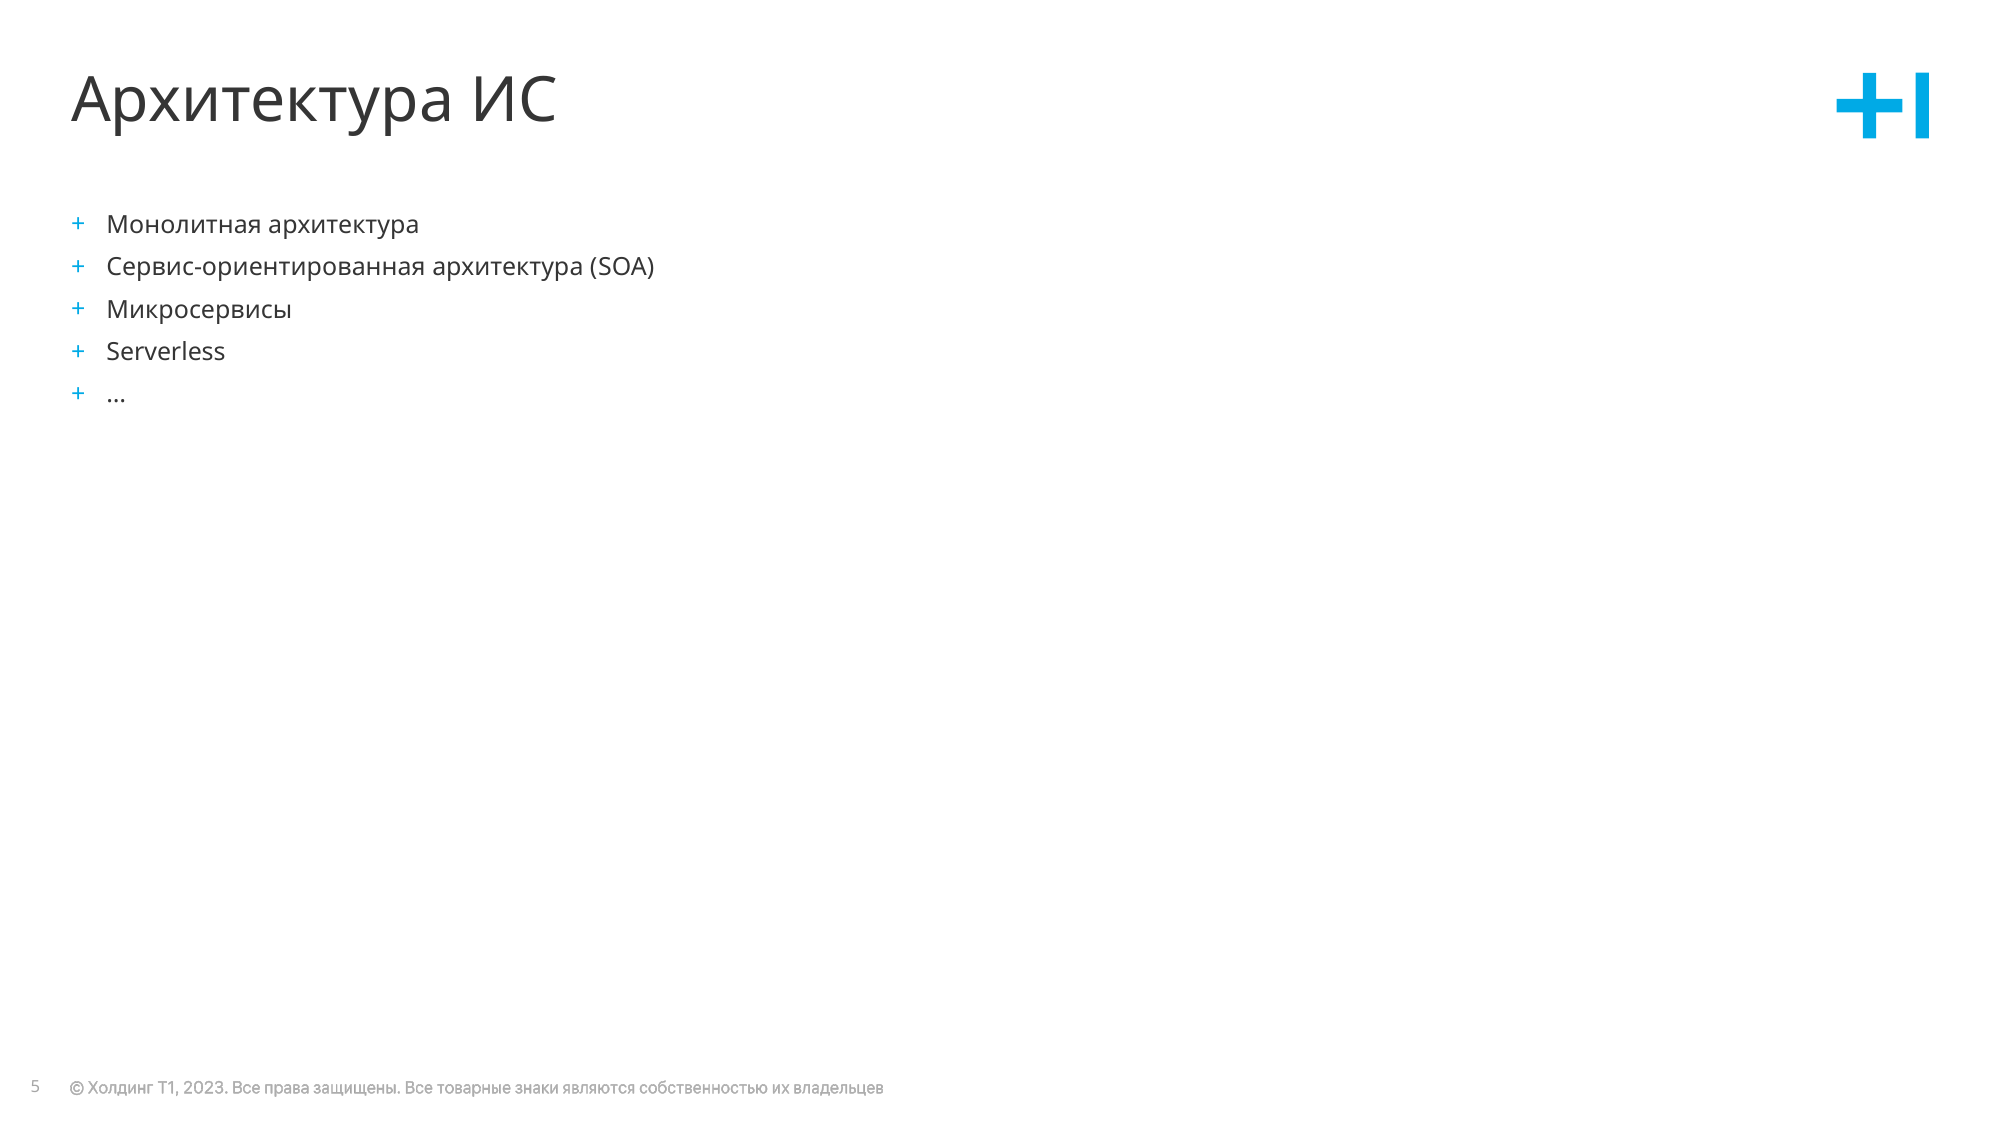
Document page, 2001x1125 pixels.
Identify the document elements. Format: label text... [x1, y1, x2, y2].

list Монолитная архитектура Сервис-ориентированная архитектура (SOA) Микросервисы Serverless … [70, 208, 1649, 411]
title Архитектура ИС [70, 73, 1649, 136]
picture [70, 1080, 883, 1097]
